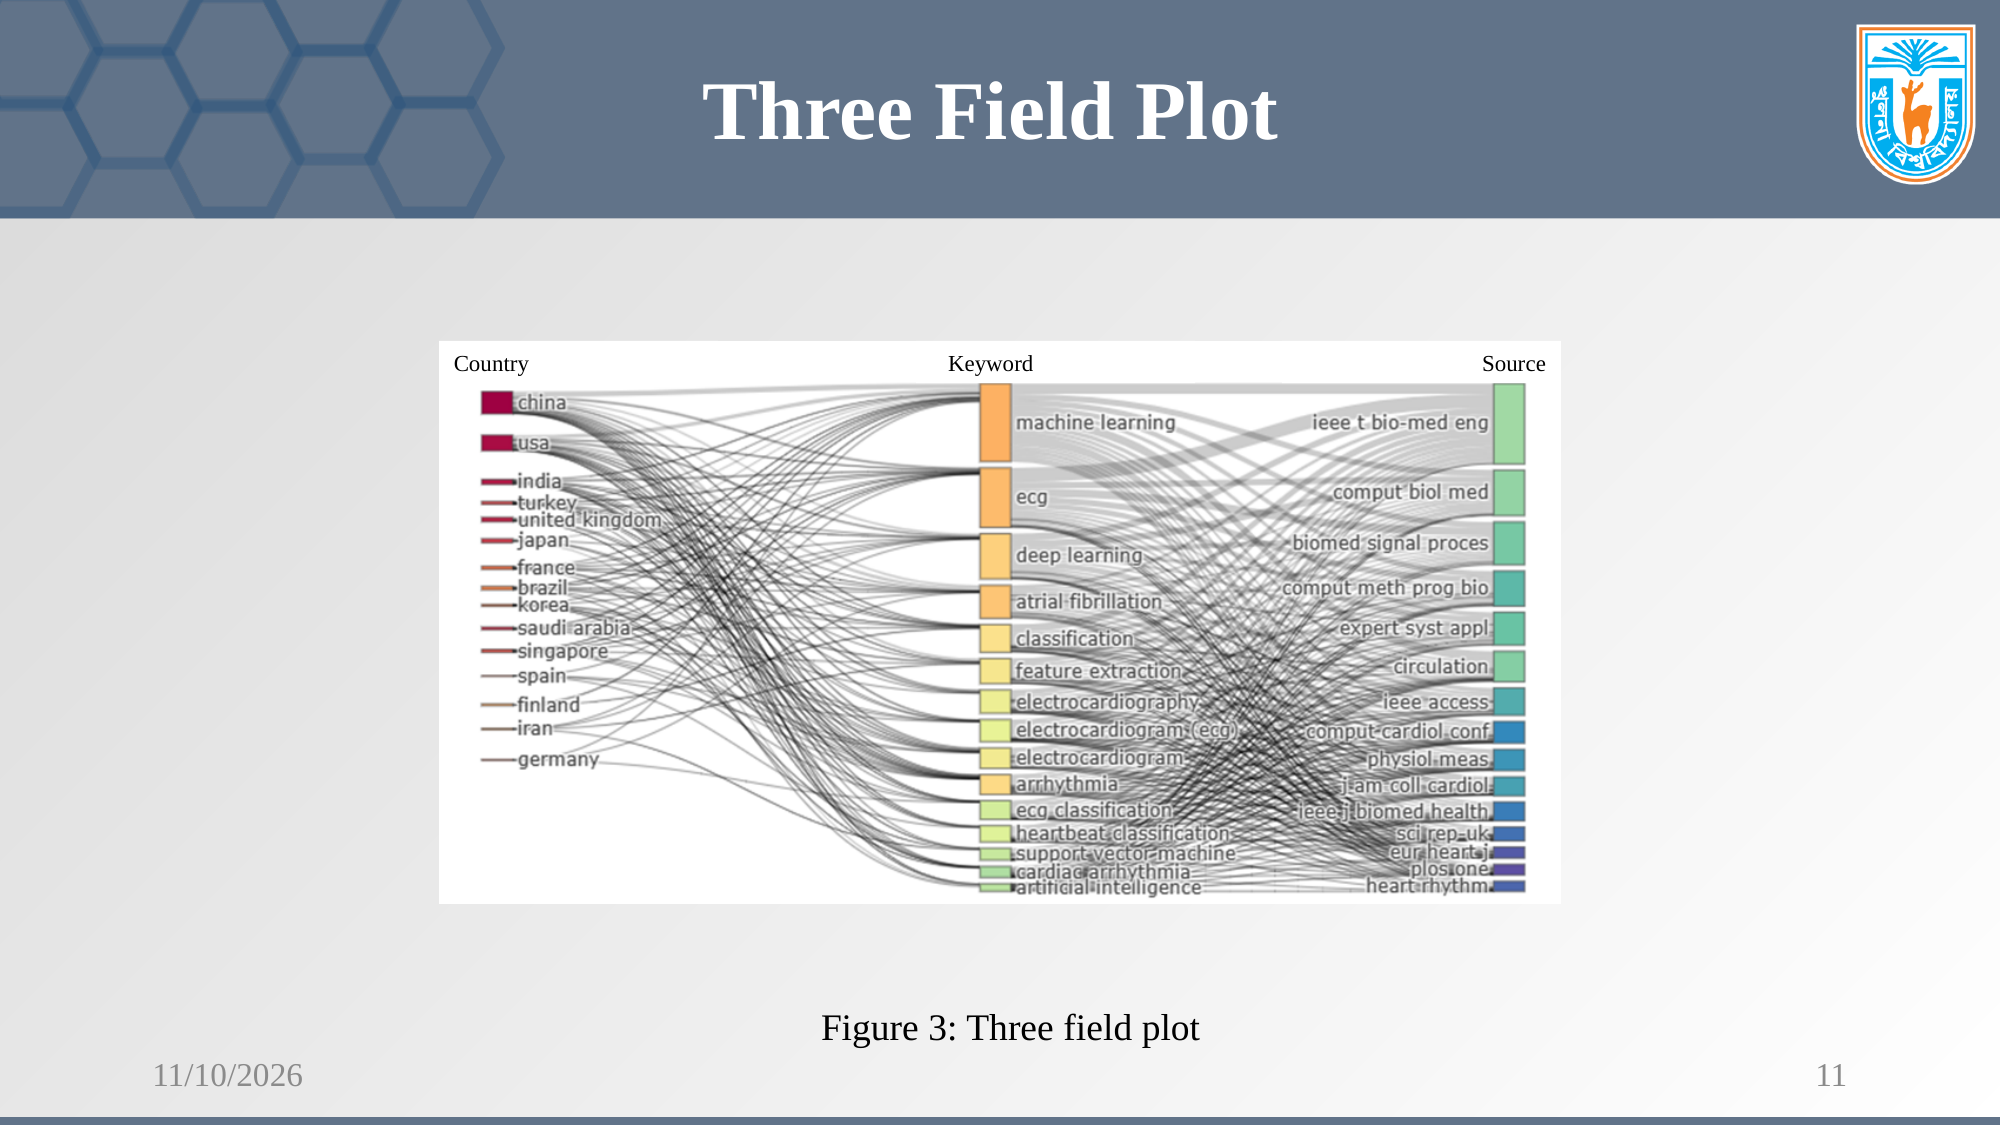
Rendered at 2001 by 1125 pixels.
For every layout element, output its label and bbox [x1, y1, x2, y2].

text_box [0, 0, 2000, 1124]
text_box [438, 340, 1561, 904]
